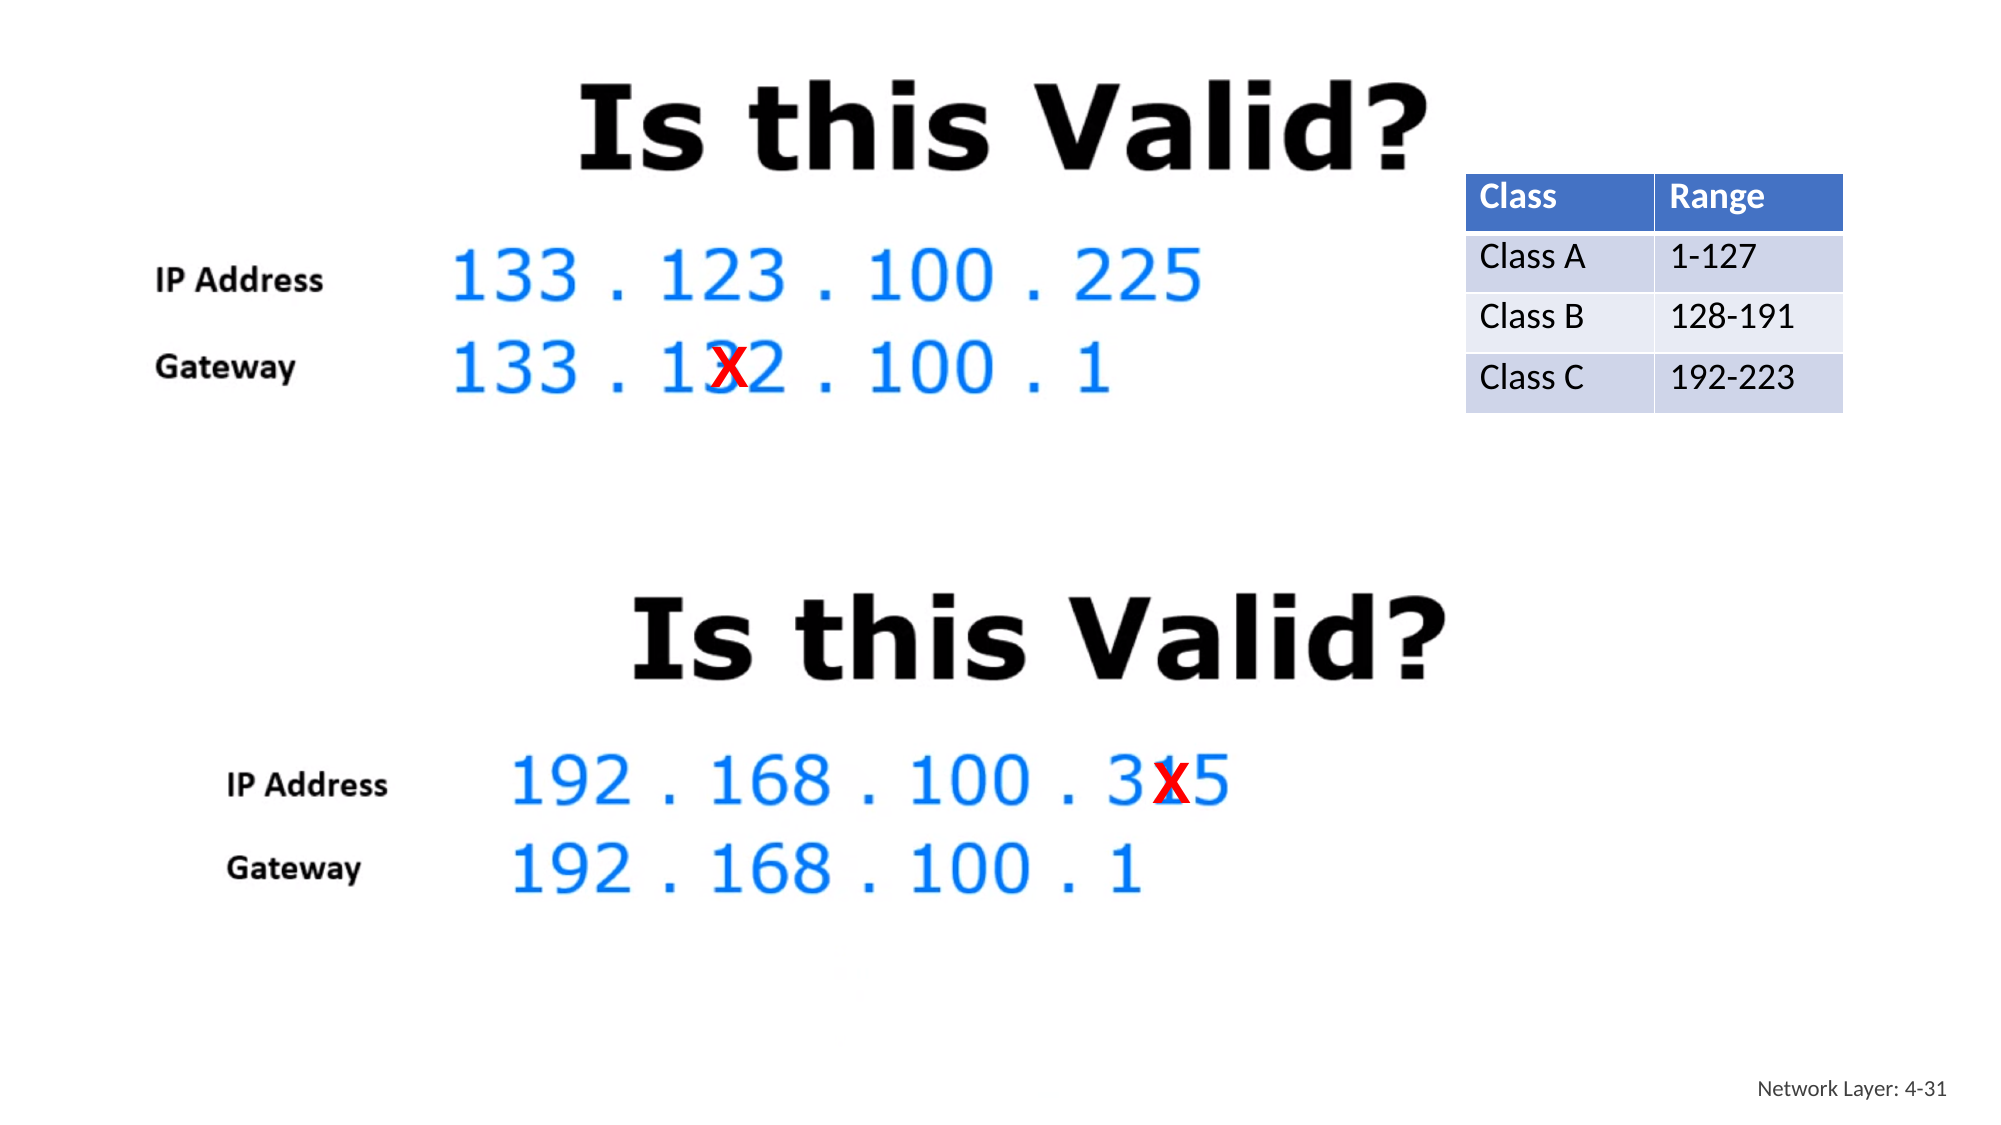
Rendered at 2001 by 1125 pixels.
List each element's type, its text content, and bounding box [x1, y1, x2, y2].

table_header Range [1655, 174, 1843, 231]
table_cell Class B [1499, 294, 1654, 352]
table_cell 1-127 [1655, 236, 1843, 292]
table_cell 128-191 [1655, 294, 1843, 352]
table_header Class [1499, 174, 1654, 231]
picture [208, 542, 1504, 1098]
table_cell 192-223 [1655, 354, 1843, 413]
table_cell Class C [1499, 354, 1654, 413]
slide_number Network Layer: 4-31 [1512, 1056, 1963, 1117]
table_cell Class A [1499, 236, 1654, 292]
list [137, 37, 1499, 521]
